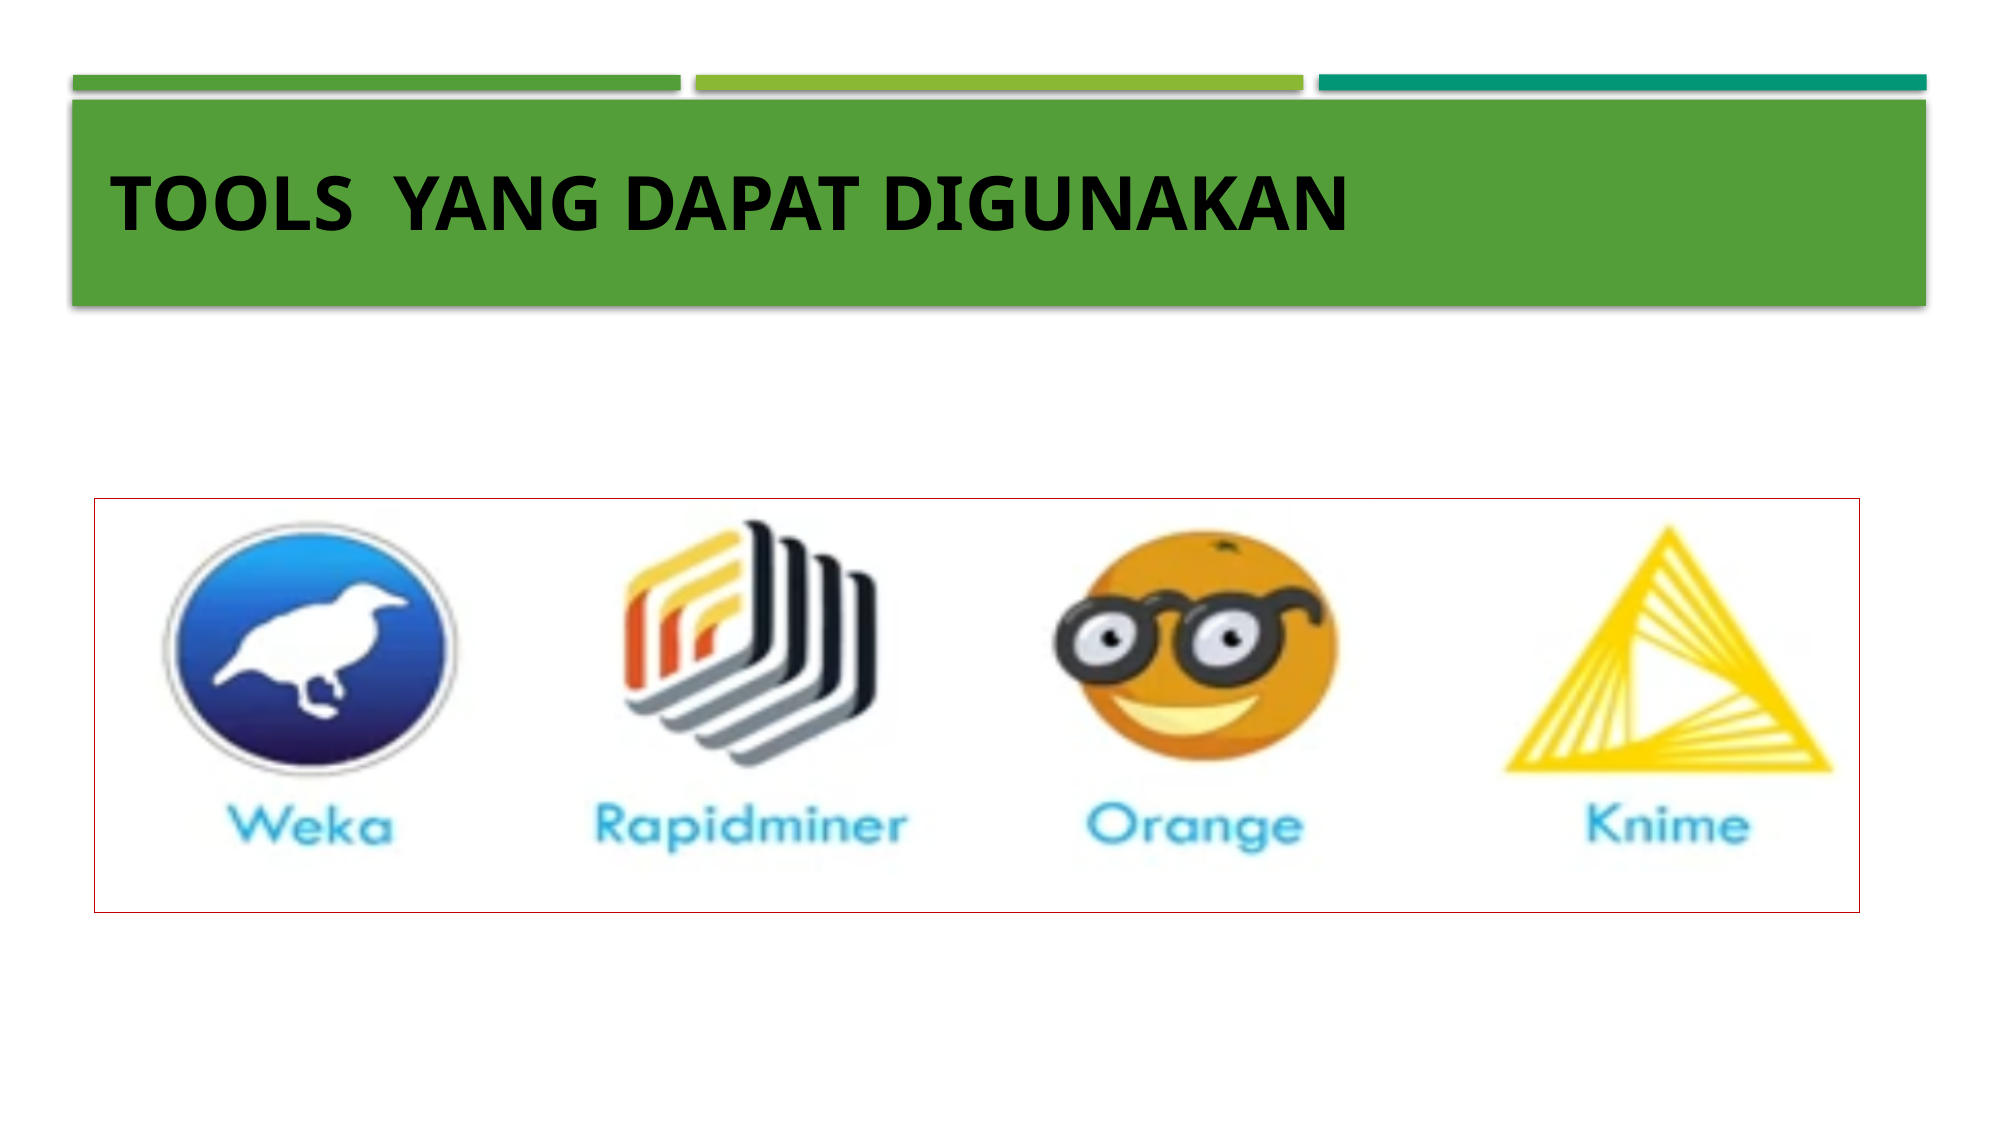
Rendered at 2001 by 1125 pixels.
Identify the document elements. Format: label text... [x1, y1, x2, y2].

picture [93, 497, 1860, 914]
title Tools Yang DAPAt digunakan [94, 119, 1904, 282]
